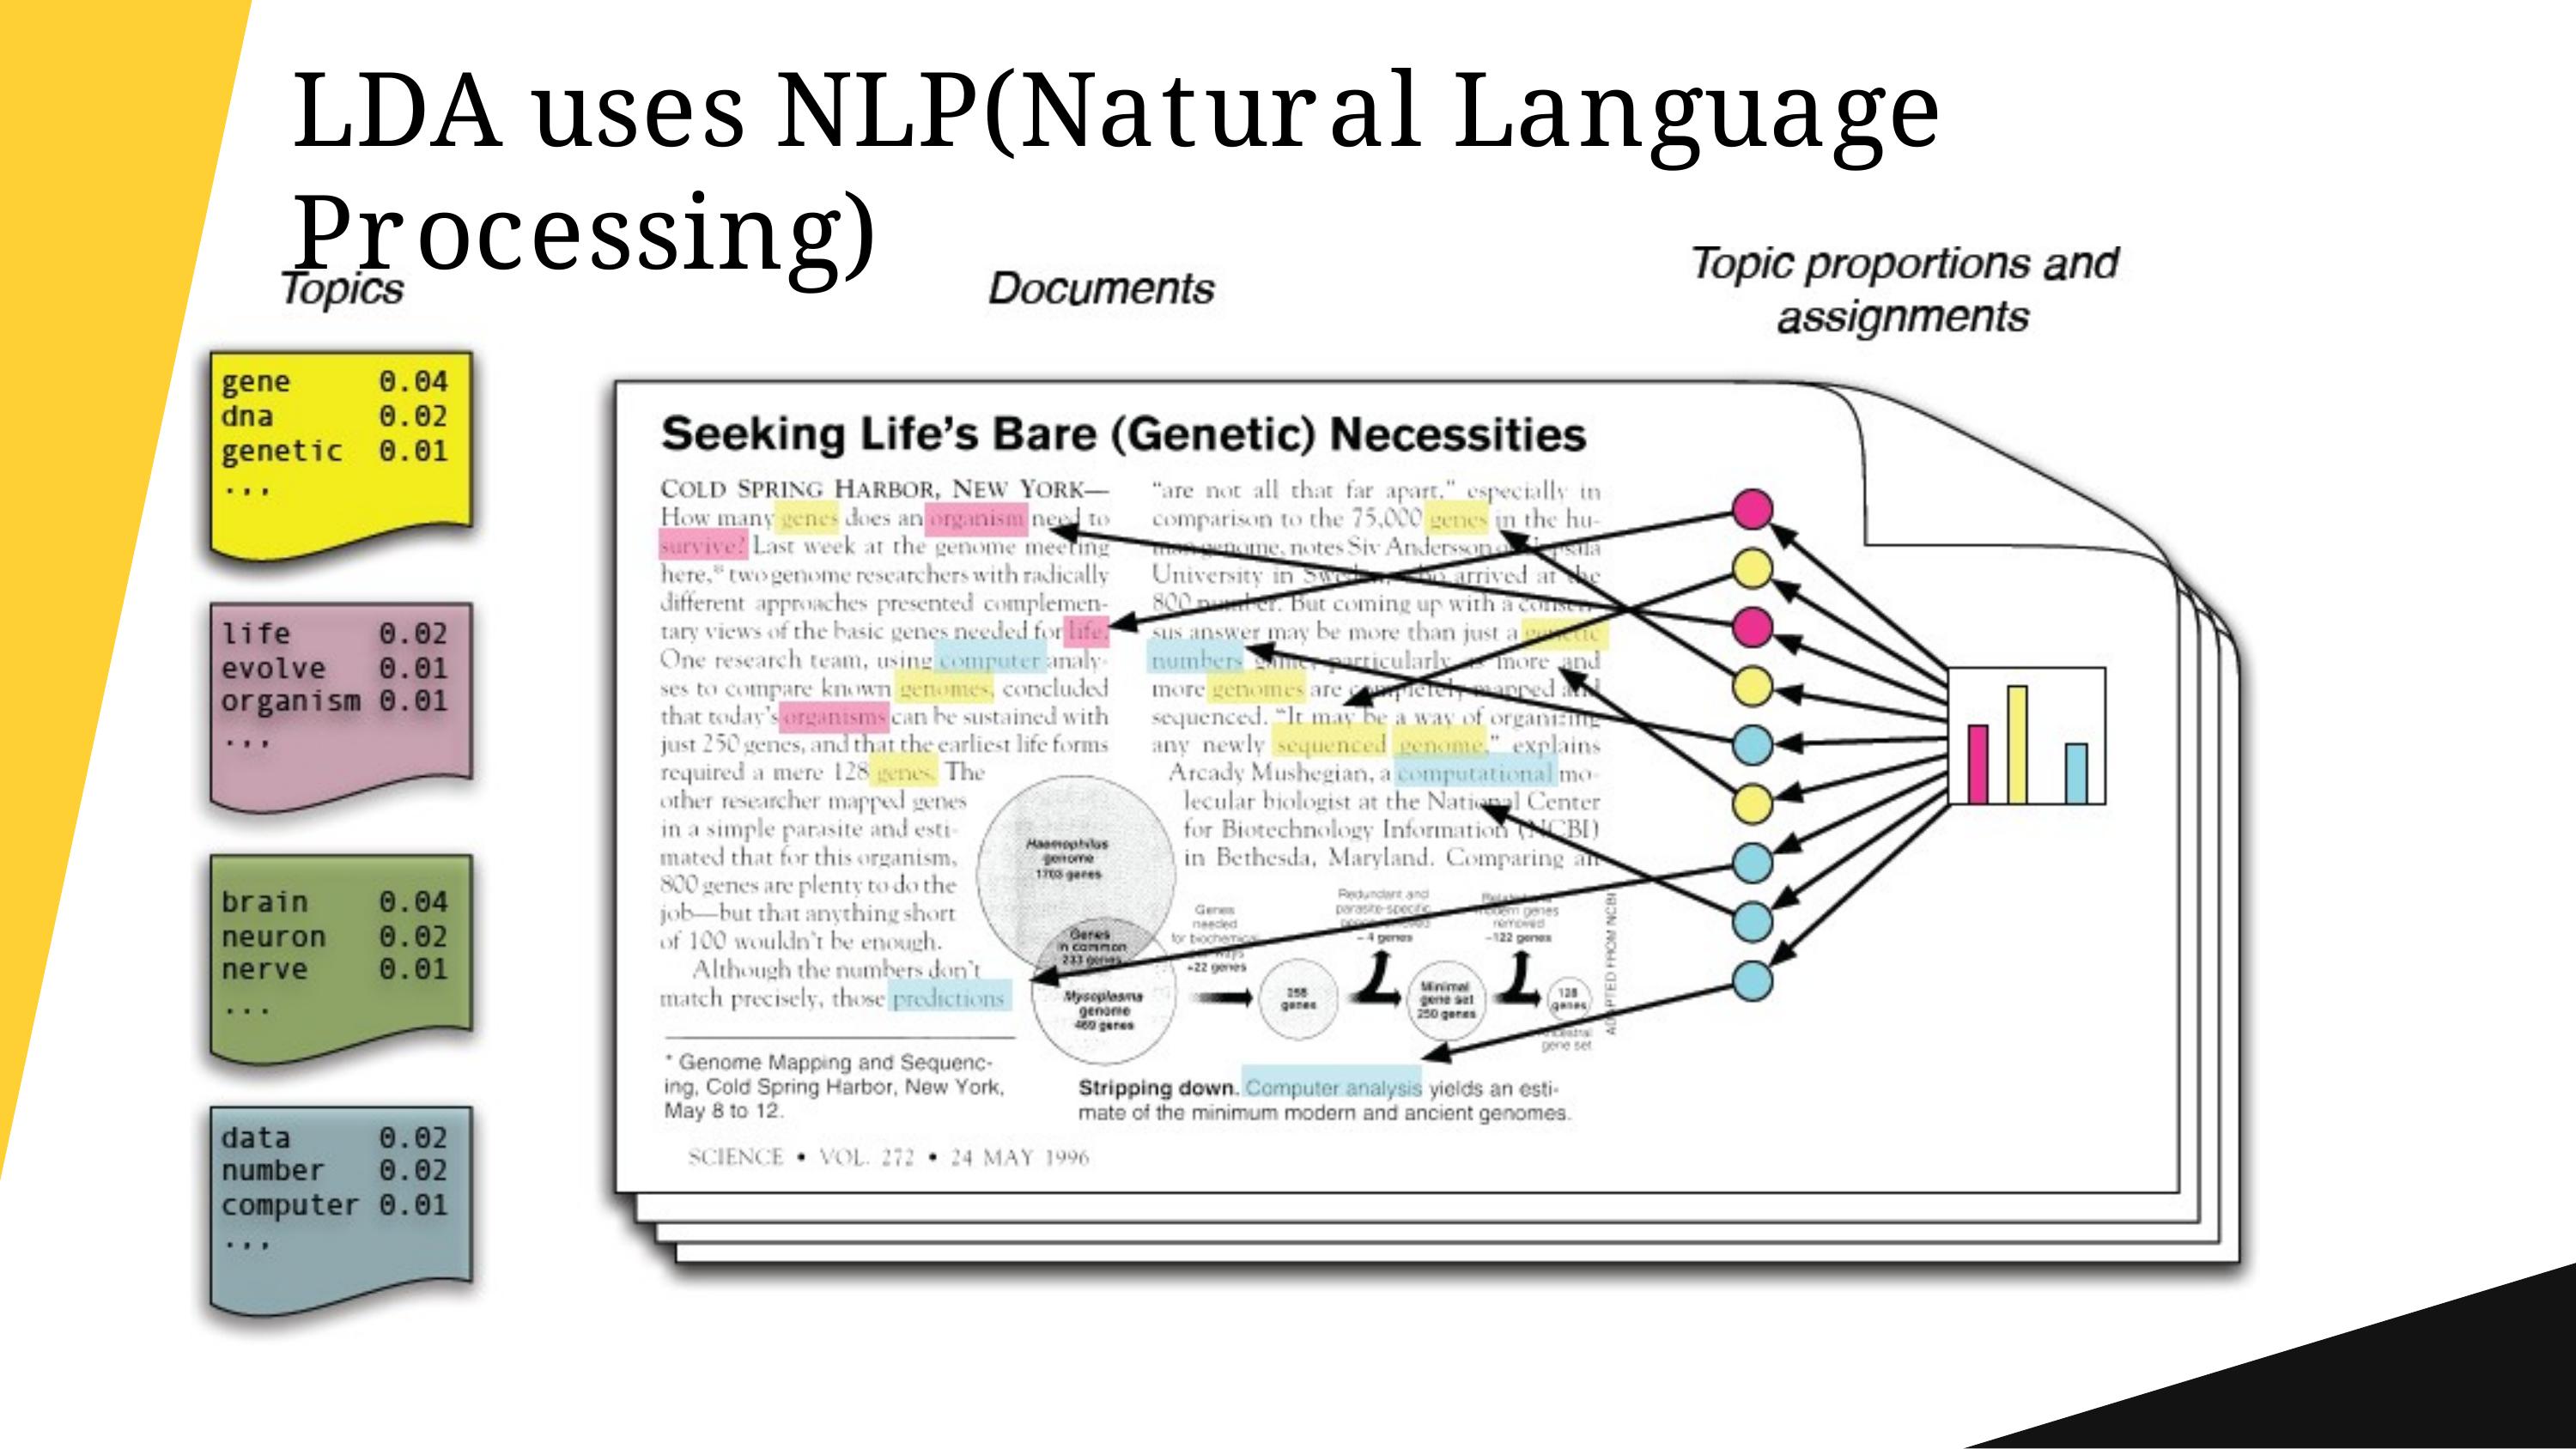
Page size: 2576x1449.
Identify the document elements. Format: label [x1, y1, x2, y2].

text_box [0, 0, 2576, 1449]
